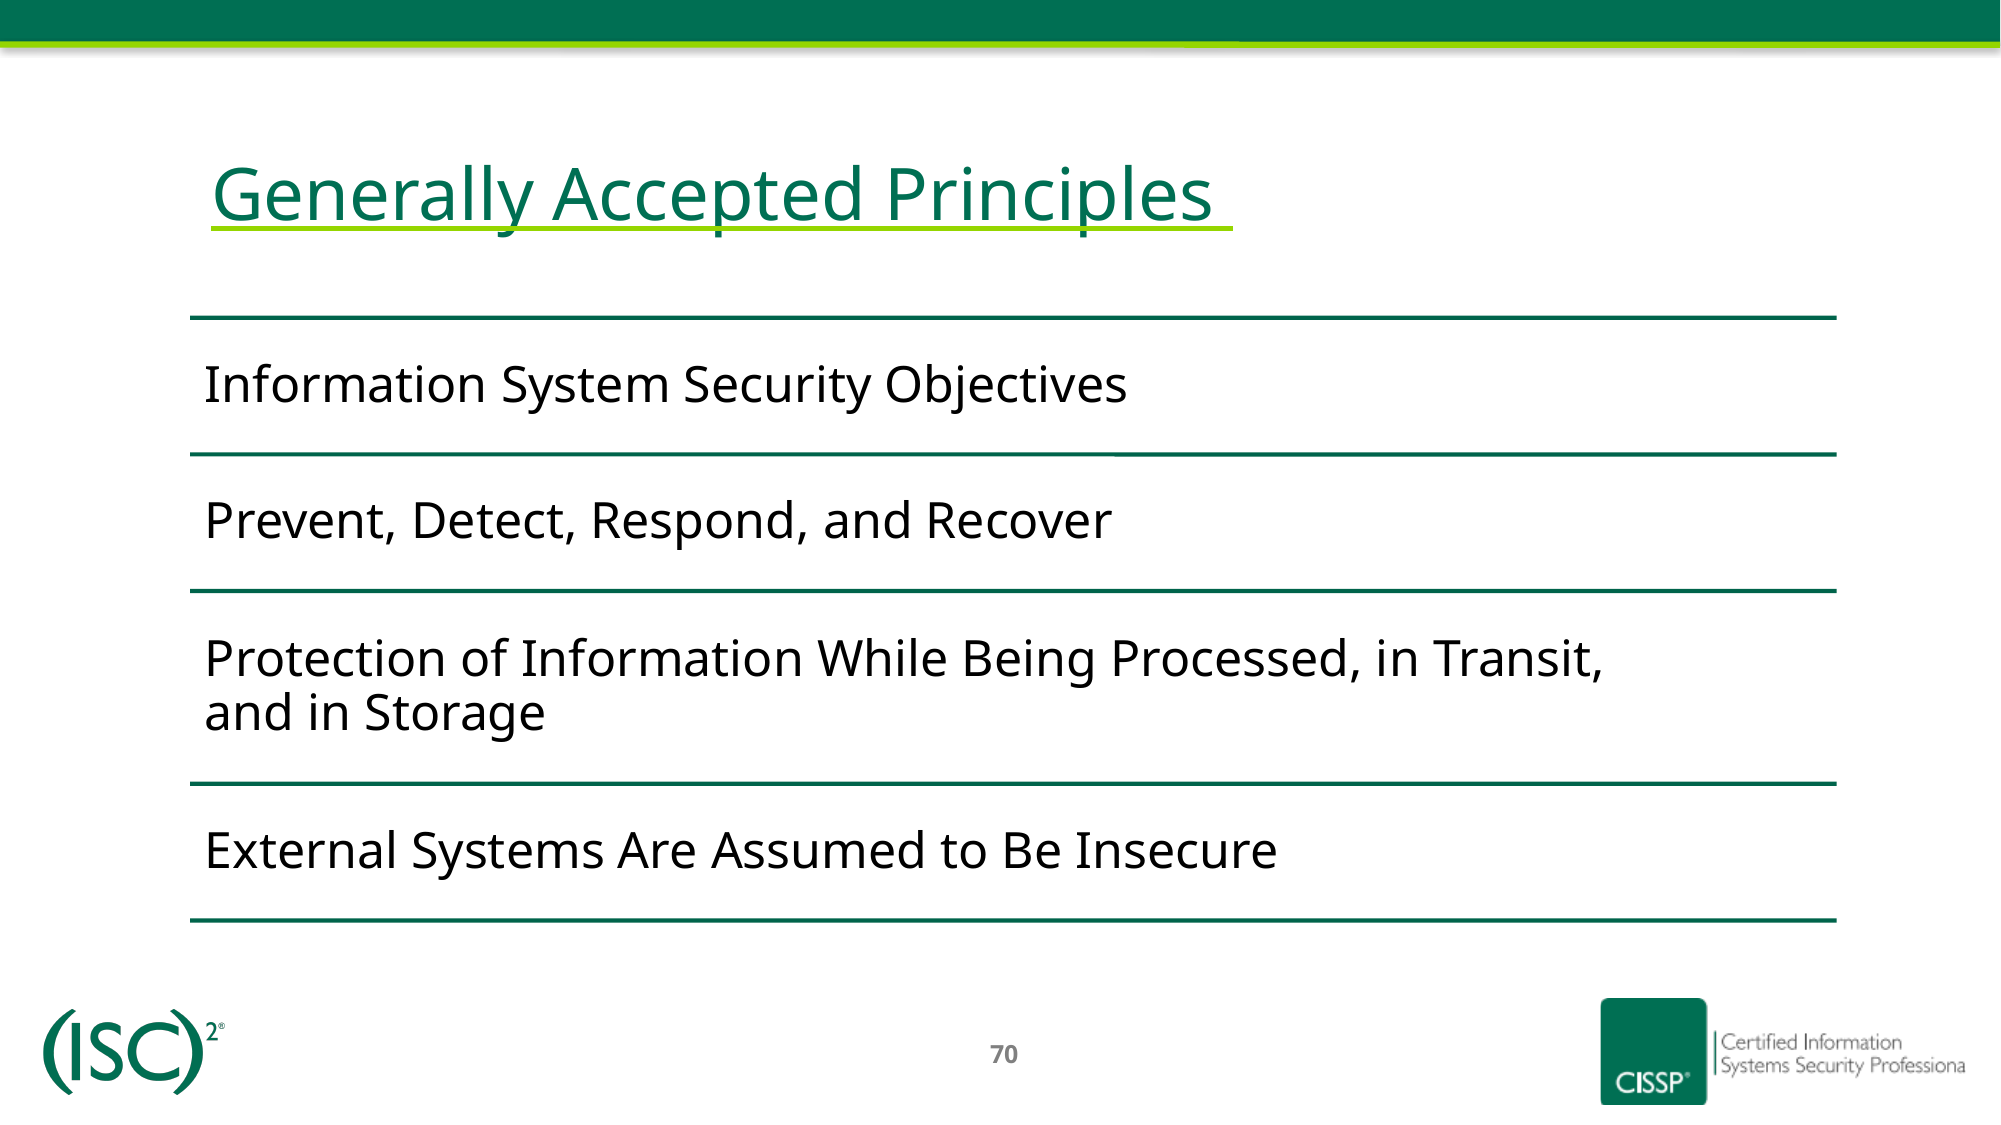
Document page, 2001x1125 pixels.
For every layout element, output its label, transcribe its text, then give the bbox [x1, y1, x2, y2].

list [189, 317, 1837, 1058]
picture [40, 1005, 228, 1099]
title Generally Accepted Principles [196, 91, 1922, 280]
